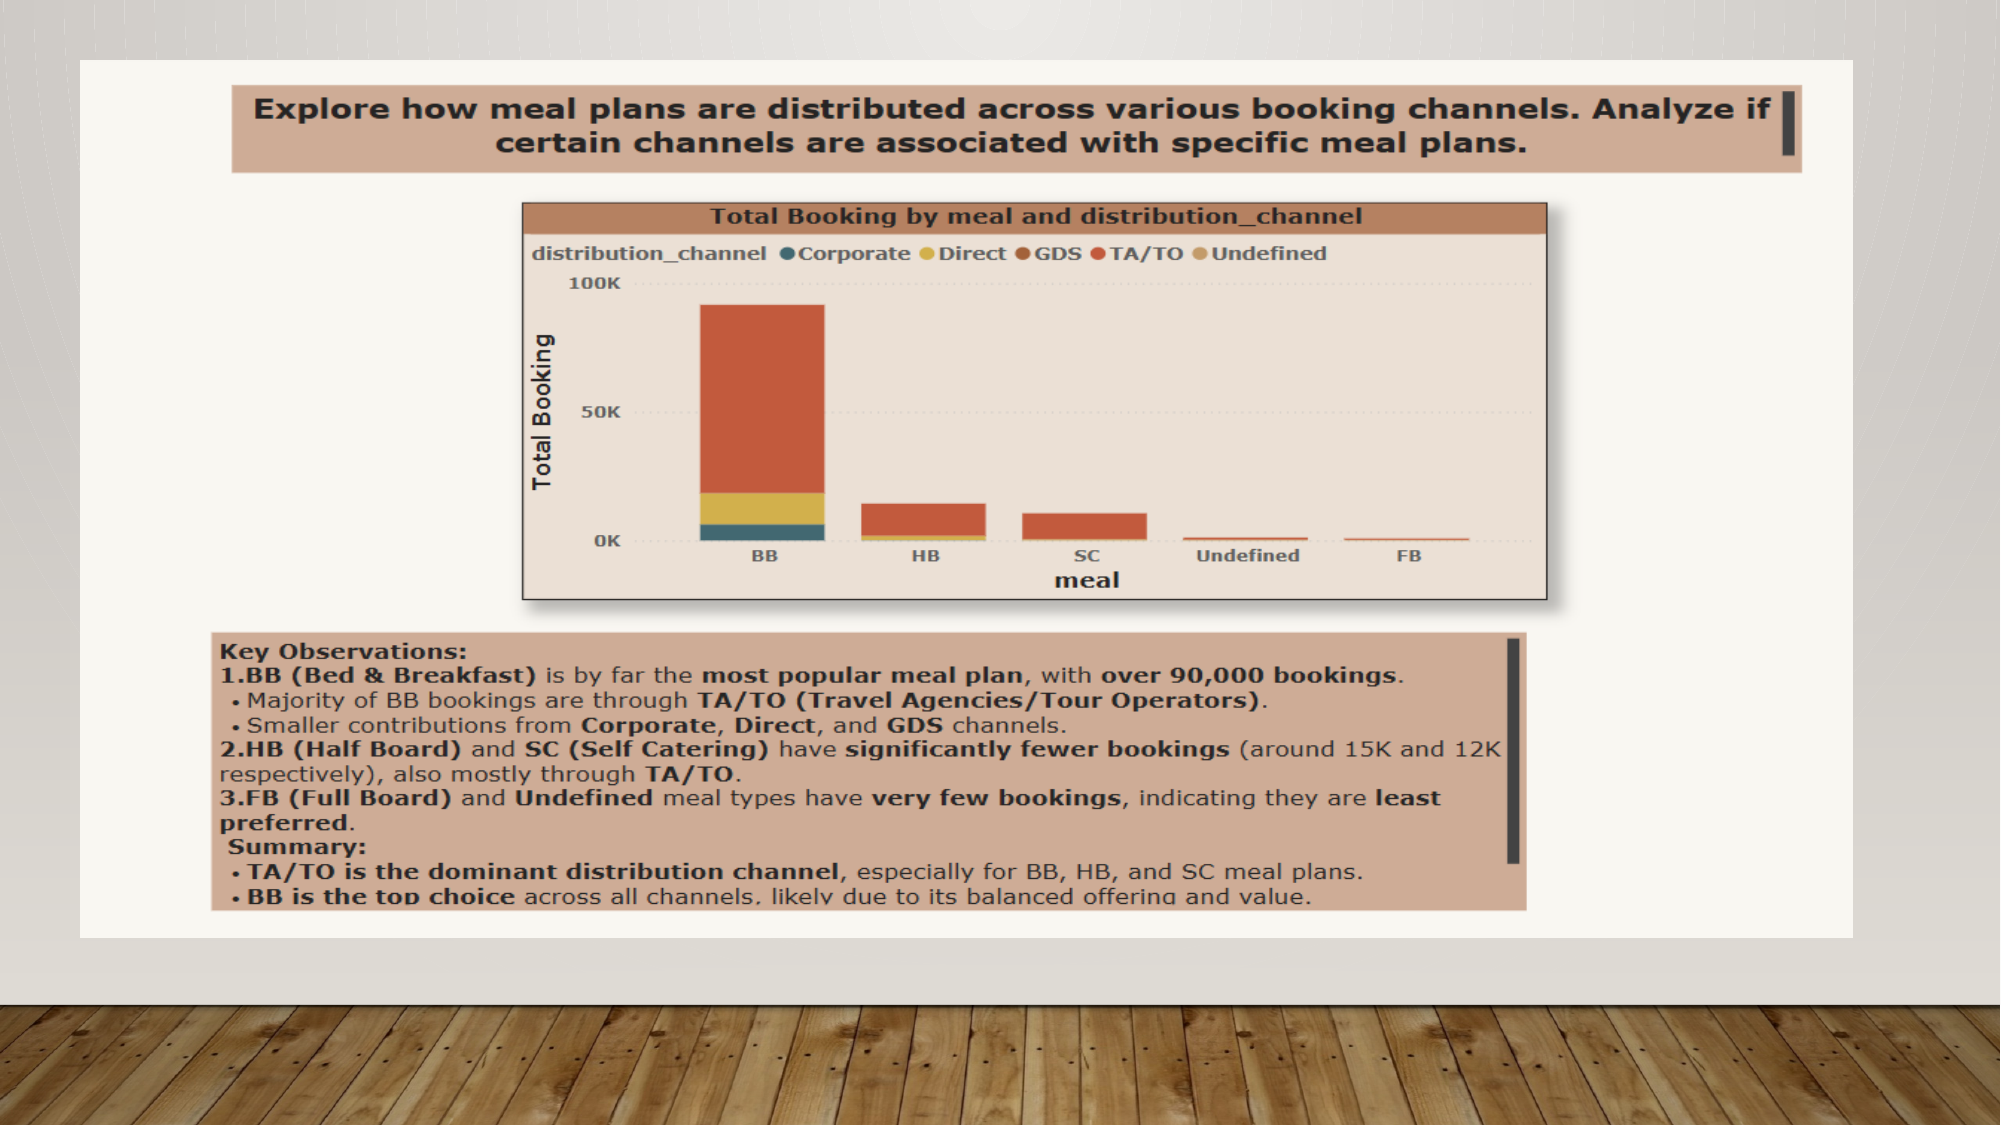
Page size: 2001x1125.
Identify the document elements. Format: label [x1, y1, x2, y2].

picture [80, 59, 1853, 939]
picture [0, 1005, 2000, 1125]
